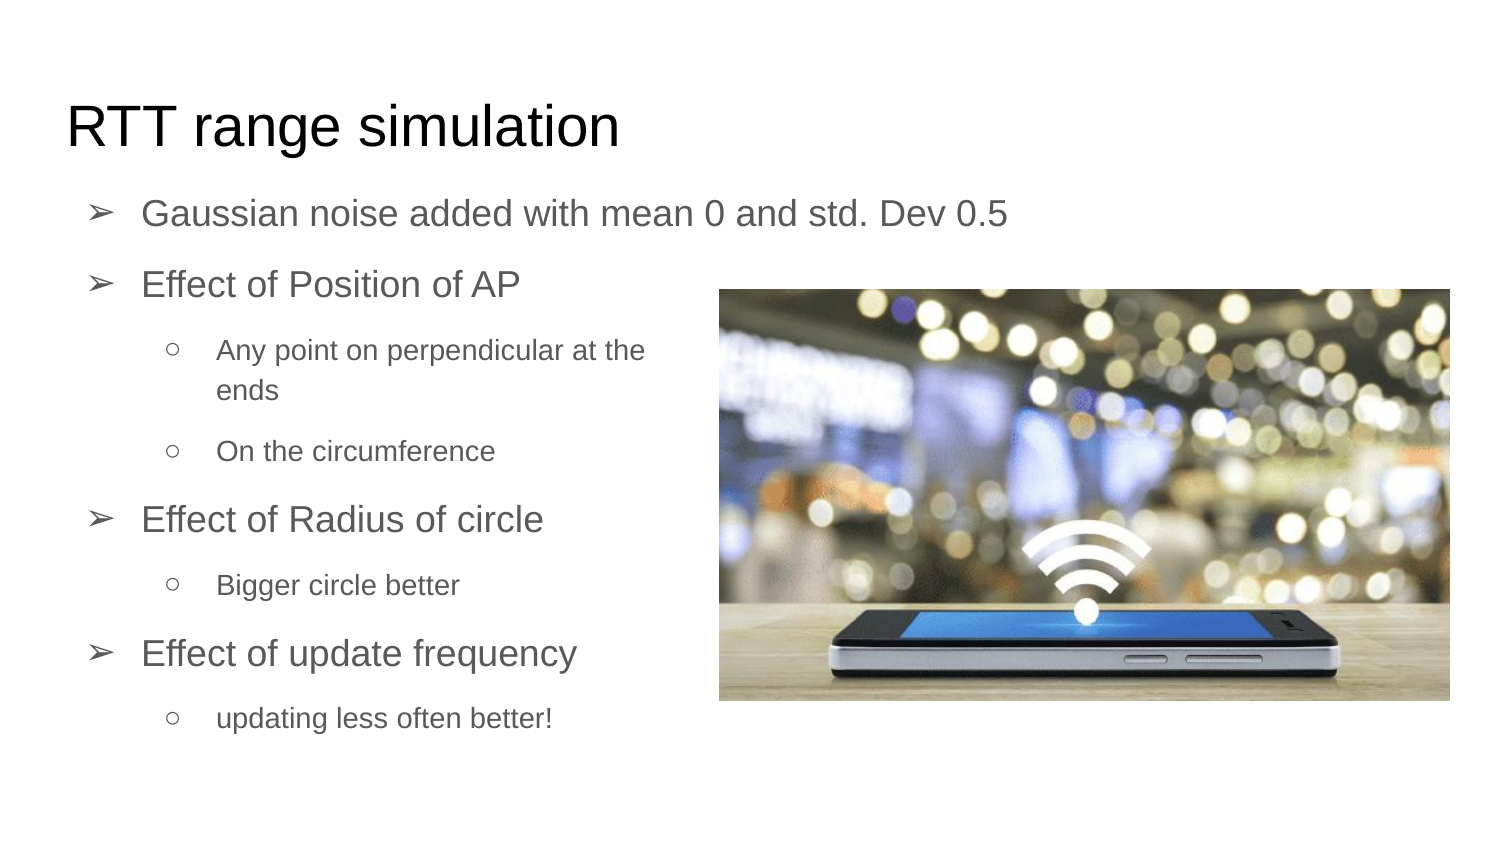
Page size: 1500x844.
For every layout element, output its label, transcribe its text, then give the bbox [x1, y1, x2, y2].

picture [719, 289, 1451, 701]
title RTT range simulation [51, 72, 1449, 167]
list Effect of Position of AP Any point on perpendicular at the ends On the circumference Effect of Radius of circle Bigger circle better Effect of update frequency updating less often better! [51, 290, 720, 844]
list Gaussian noise added with mean 0 and std. Dev 0.5 [51, 166, 1412, 290]
